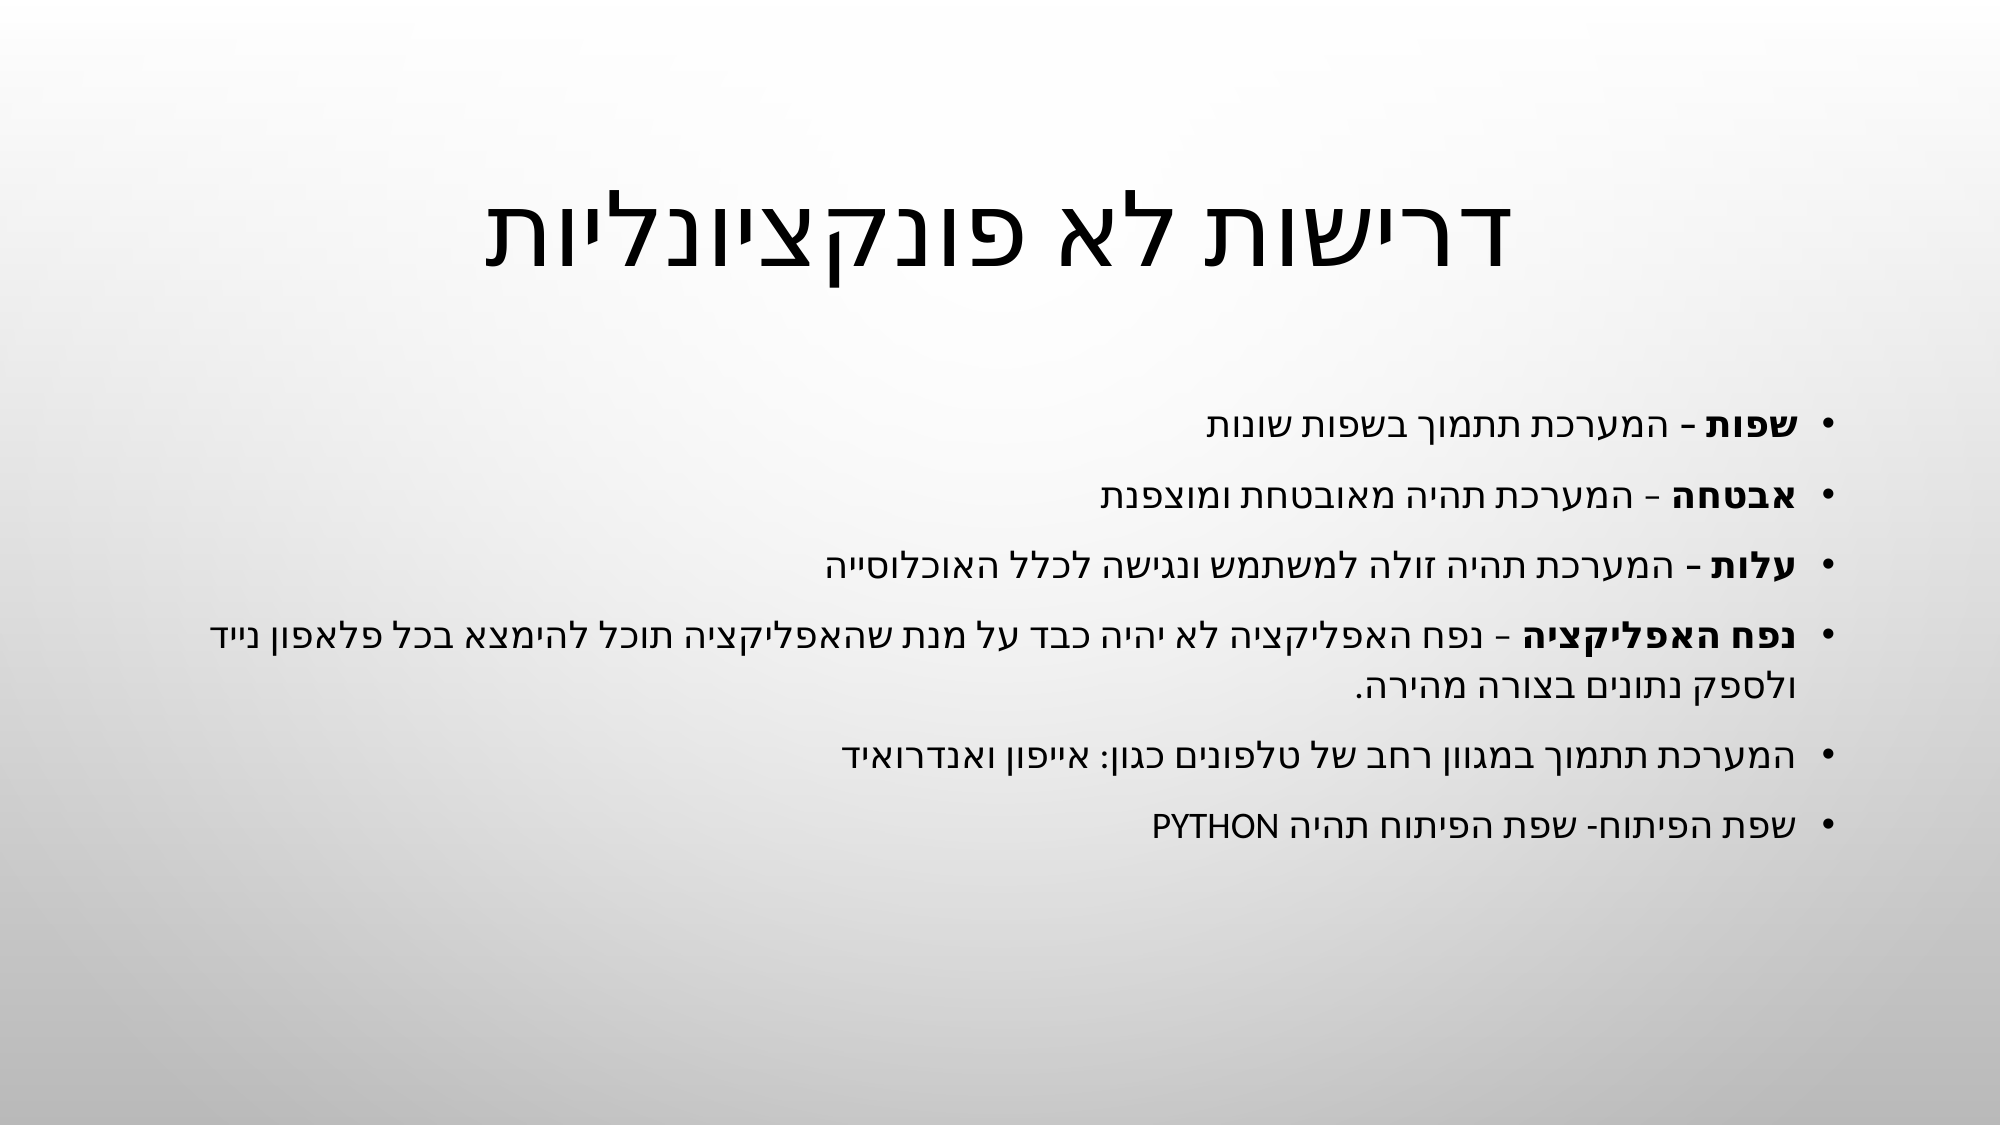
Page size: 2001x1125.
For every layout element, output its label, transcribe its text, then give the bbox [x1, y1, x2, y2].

title דרישות לא פונקציונליות [149, 101, 1851, 364]
picture [0, 0, 2000, 1125]
list שפות – המערכת תתמוך בשפות שונות אבטחה – המערכת תהיה מאובטחת ומוצפנת עלות – המערכת תהיה זולה למשתמש ונגישה לכלל האוכלוסייה נפח האפליקציה – נפח האפליקציה לא יהיה כבד על מנת שהאפליקציה תוכל להימצא בכל פלאפון נייד ולספק נתונים בצורה מהירה. המערכת תתמוך במגוון רחב של טלפונים כגון: אייפון ואנדרואיד שפת הפיתוח- שפת הפיתוח תהיה python [149, 388, 1851, 950]
